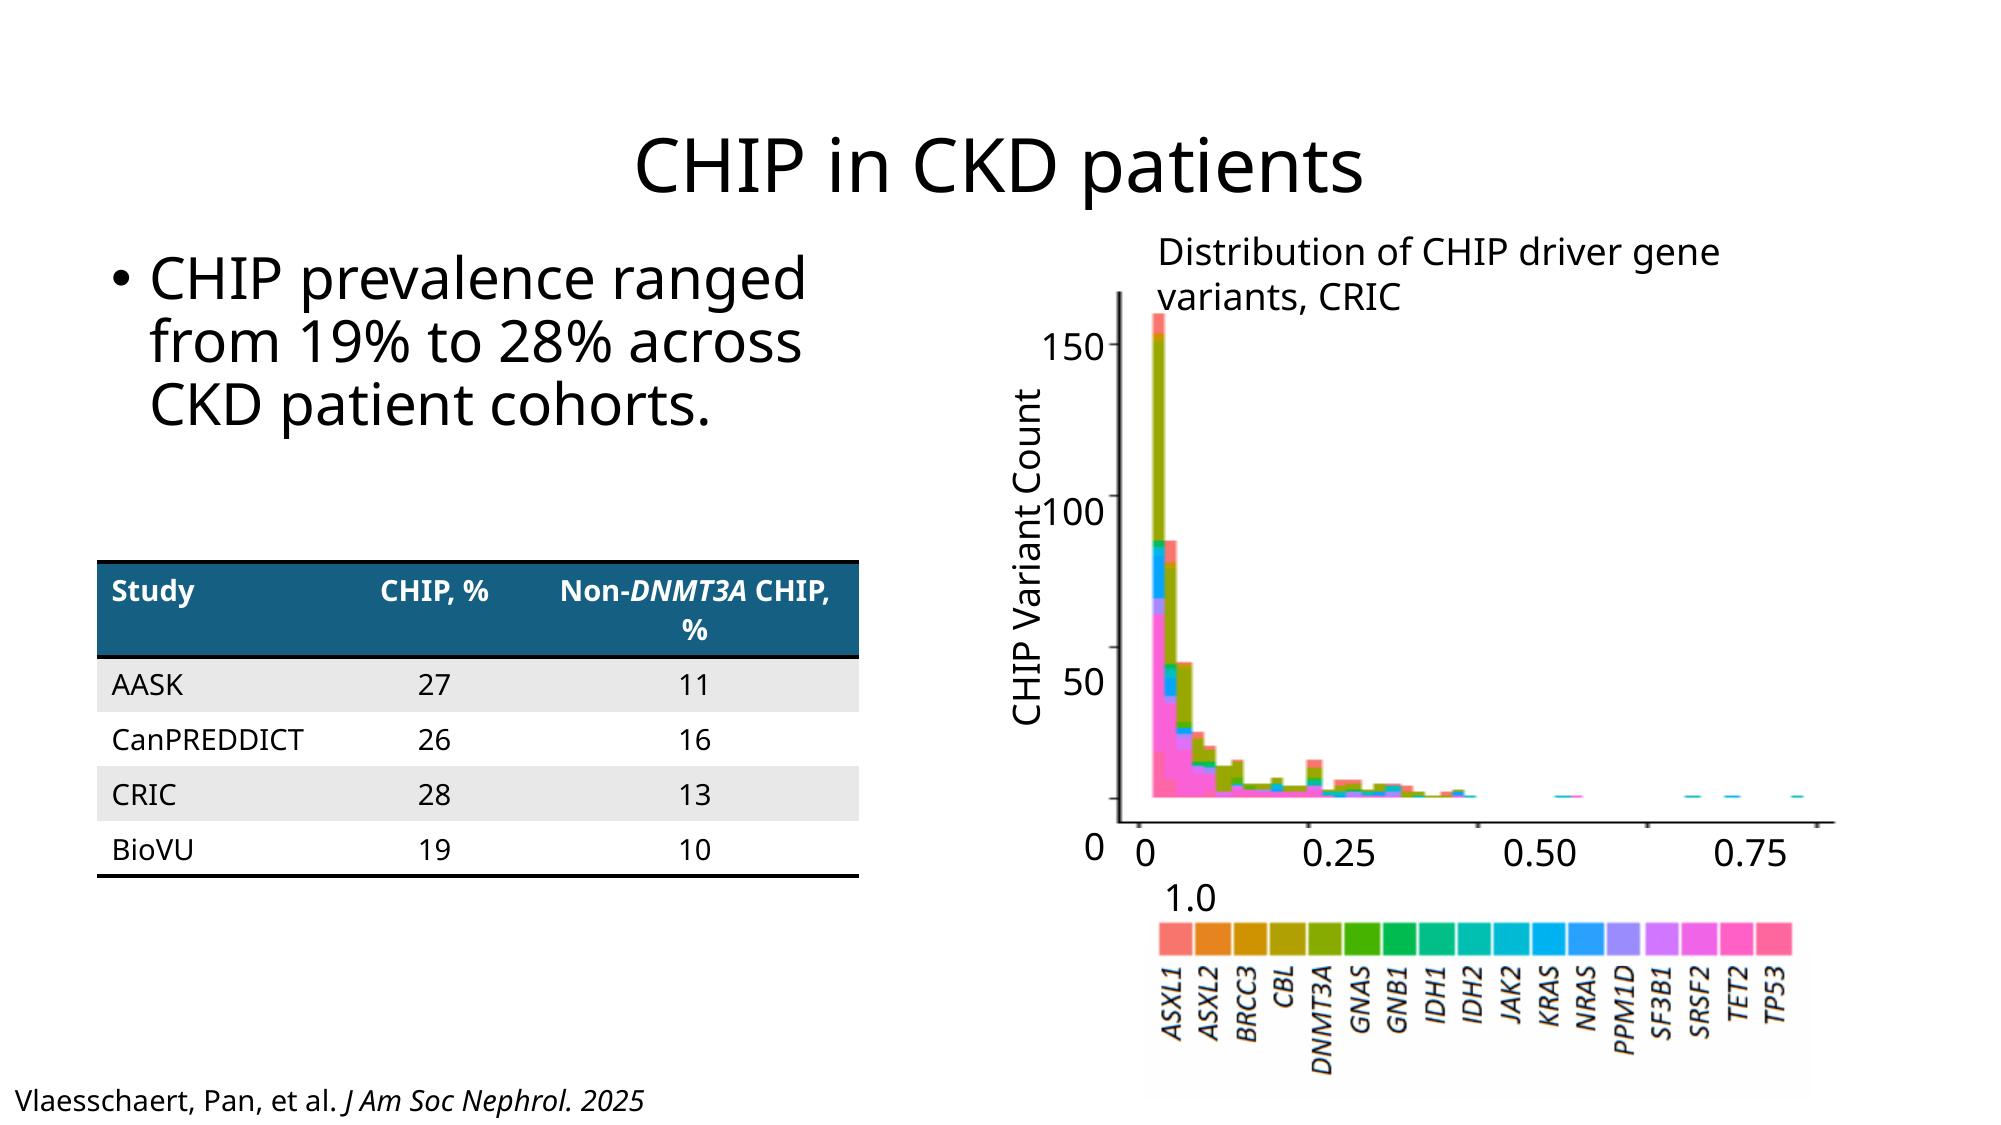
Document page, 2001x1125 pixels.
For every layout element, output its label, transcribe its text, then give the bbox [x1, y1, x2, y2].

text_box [994, 220, 1904, 1101]
table_cell 19 [339, 821, 531, 874]
text_box CHIP prevalence ranged from 19% to 28% across CKD patient cohorts. [96, 241, 860, 529]
table_cell CanPREDDICT [97, 712, 339, 766]
table_cell 28 [339, 766, 531, 821]
table_cell 10 [531, 821, 859, 874]
table_cell 26 [339, 712, 531, 766]
table_cell 16 [531, 712, 859, 766]
text_box Vlaesschaert, Pan, et al. J Am Soc Nephrol. 2025 [0, 1075, 1038, 1125]
table_cell BioVU [97, 821, 339, 874]
text_box CHIP in CKD patients [137, 59, 1863, 278]
table_header CHIP, % [339, 564, 531, 655]
table_header Non-DNMT3A CHIP, % [531, 564, 859, 655]
table_cell CRIC [97, 766, 339, 821]
table_cell 13 [531, 766, 859, 821]
table_header Study [97, 564, 339, 655]
table_cell AASK [97, 659, 339, 712]
table_cell 27 [339, 659, 531, 712]
table_cell 11 [531, 659, 859, 712]
